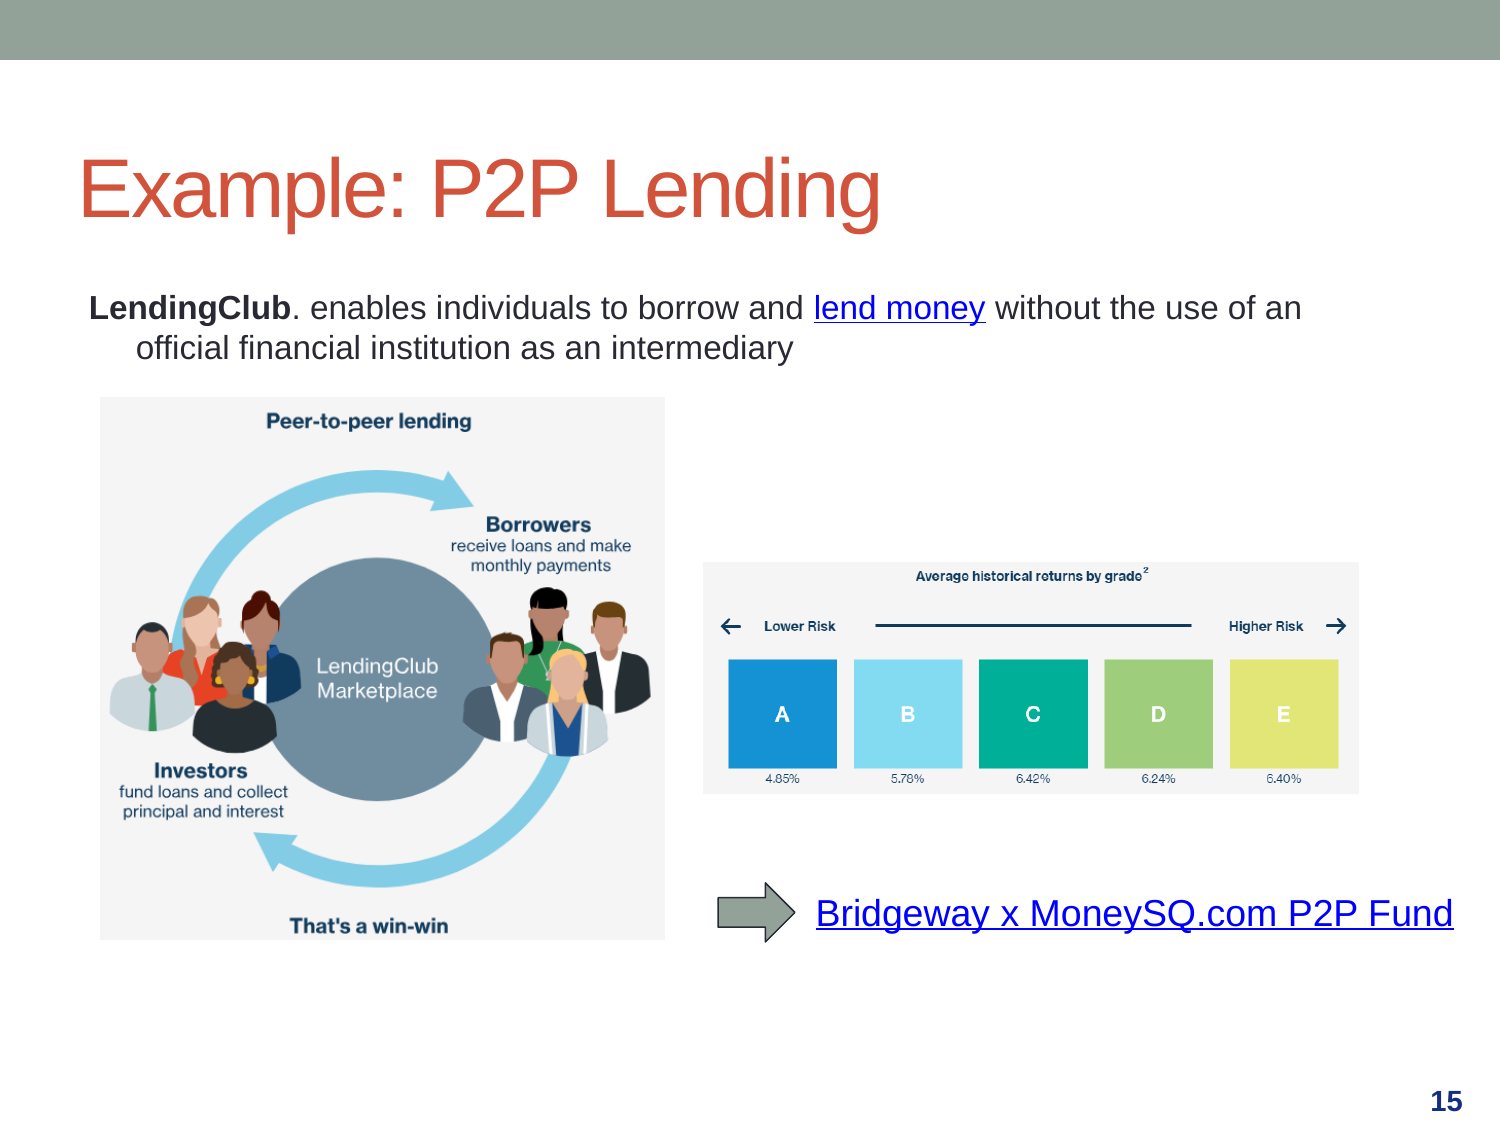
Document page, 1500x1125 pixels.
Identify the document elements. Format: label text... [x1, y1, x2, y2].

text_box [718, 882, 795, 942]
title Example: P2P Lending [62, 101, 1388, 266]
picture [703, 562, 1359, 794]
picture [100, 396, 665, 940]
text_box LendingClub. enables individuals to borrow and lend money without the use of an official financial institution as an intermediary [64, 278, 1353, 433]
slide_number 15 [1415, 1070, 1499, 1125]
text_box Bridgeway x MoneySQ.com P2P Fund [800, 881, 1469, 942]
